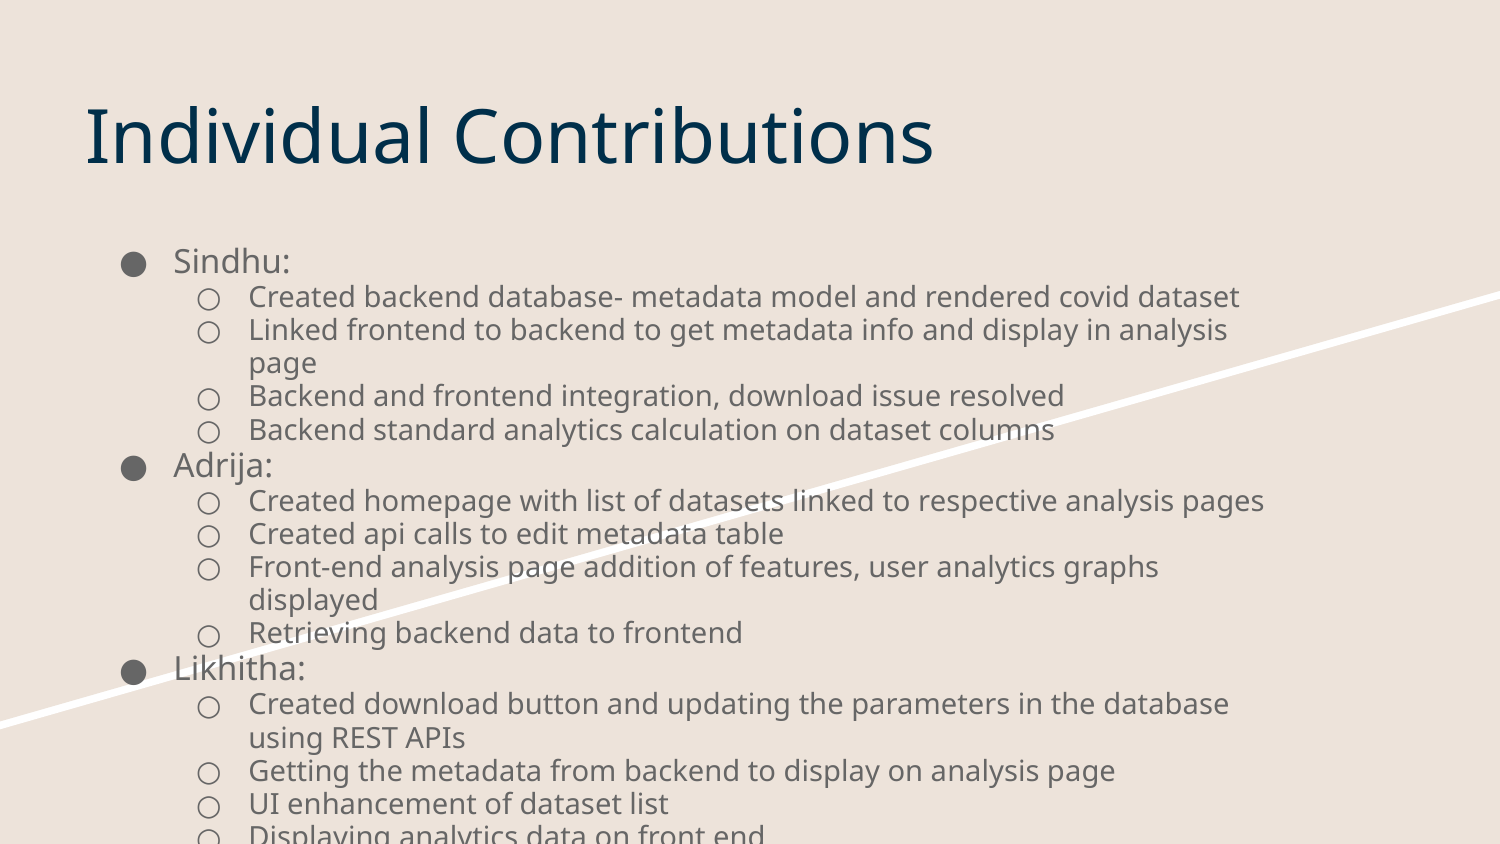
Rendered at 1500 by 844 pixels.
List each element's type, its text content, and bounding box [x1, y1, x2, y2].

title Individual Contributions [70, 74, 1469, 285]
list Sindhu: Created backend database- metadata model and rendered covid dataset Linked frontend to backend to get metadata info and display in analysis page Backend and frontend integration, download issue resolved Backend standard analytics calculation on dataset columns Adrija: Created homepage with list of datasets linked to respective analysis pages Created api calls to edit metadata table Front-end analysis page addition of features, user analytics graphs displayed Retrieving backend data to frontend Likhitha: Created download button and updating the parameters in the database using REST APIs Getting the metadata from backend to display on analysis page UI enhancement of dataset list Displaying analytics data on front end [83, 227, 1285, 733]
